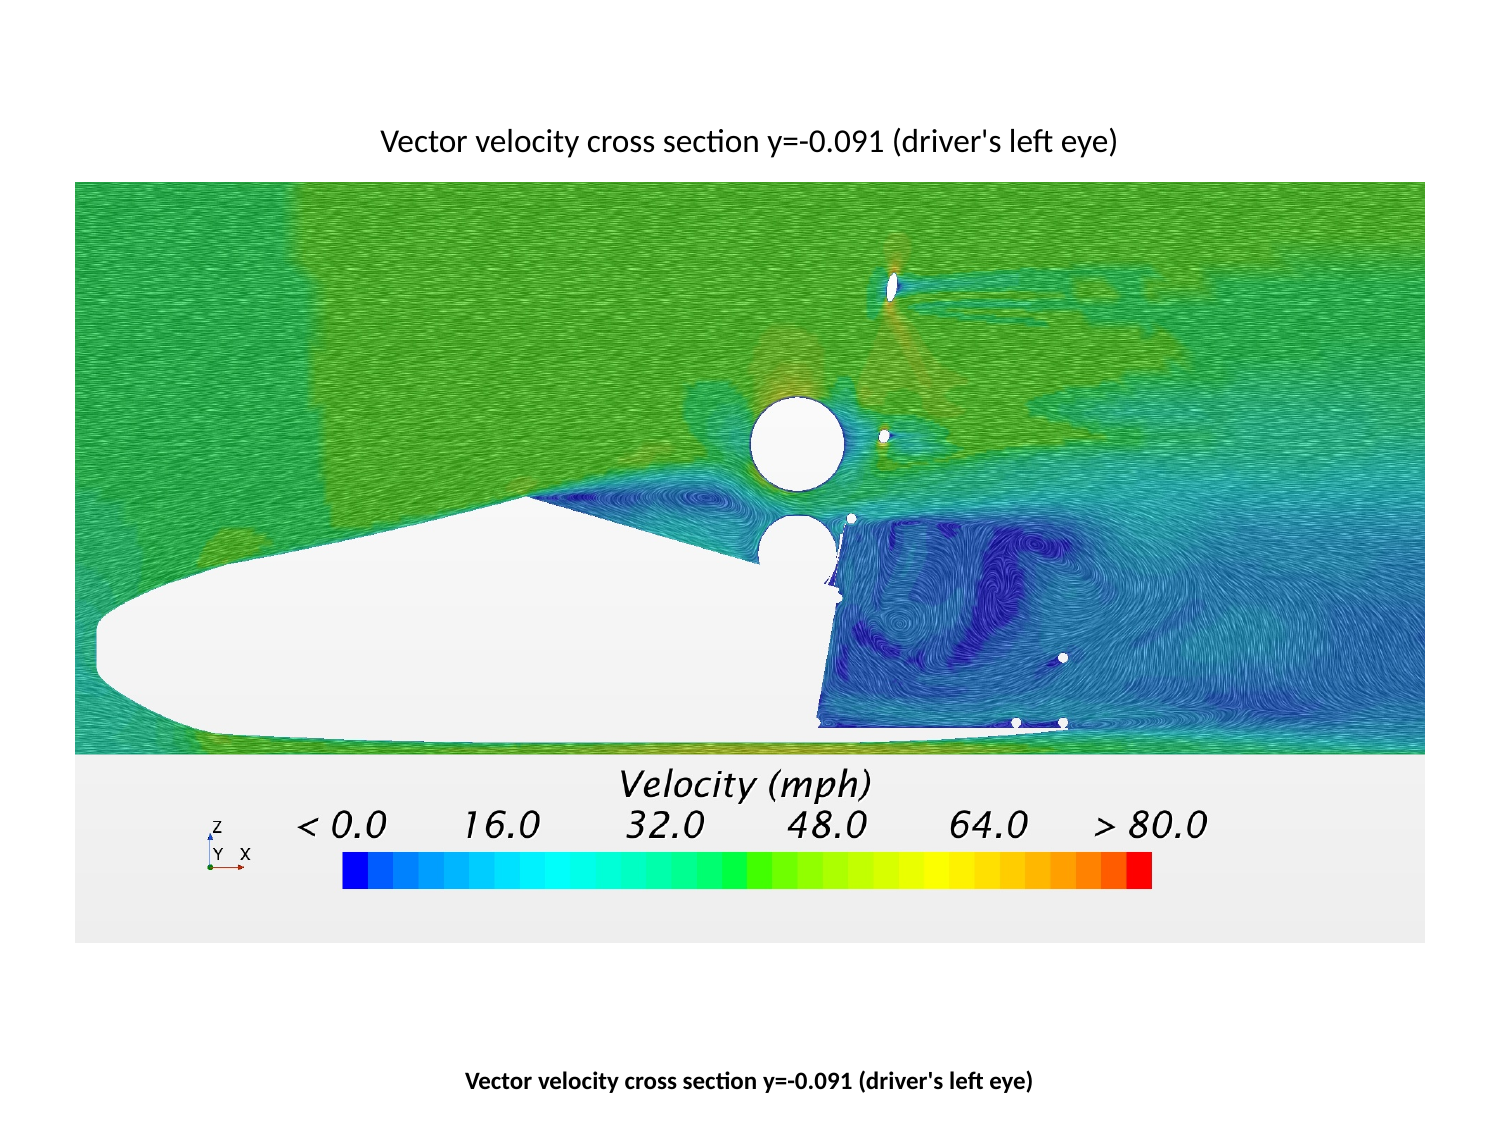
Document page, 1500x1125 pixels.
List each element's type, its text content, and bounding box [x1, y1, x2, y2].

title Vector velocity cross section y=-0.091 (driver's left eye) [75, 45, 1425, 182]
picture [74, 182, 1426, 943]
text_box Vector velocity cross section y=-0.091 (driver's left eye) [450, 1012, 1050, 1103]
